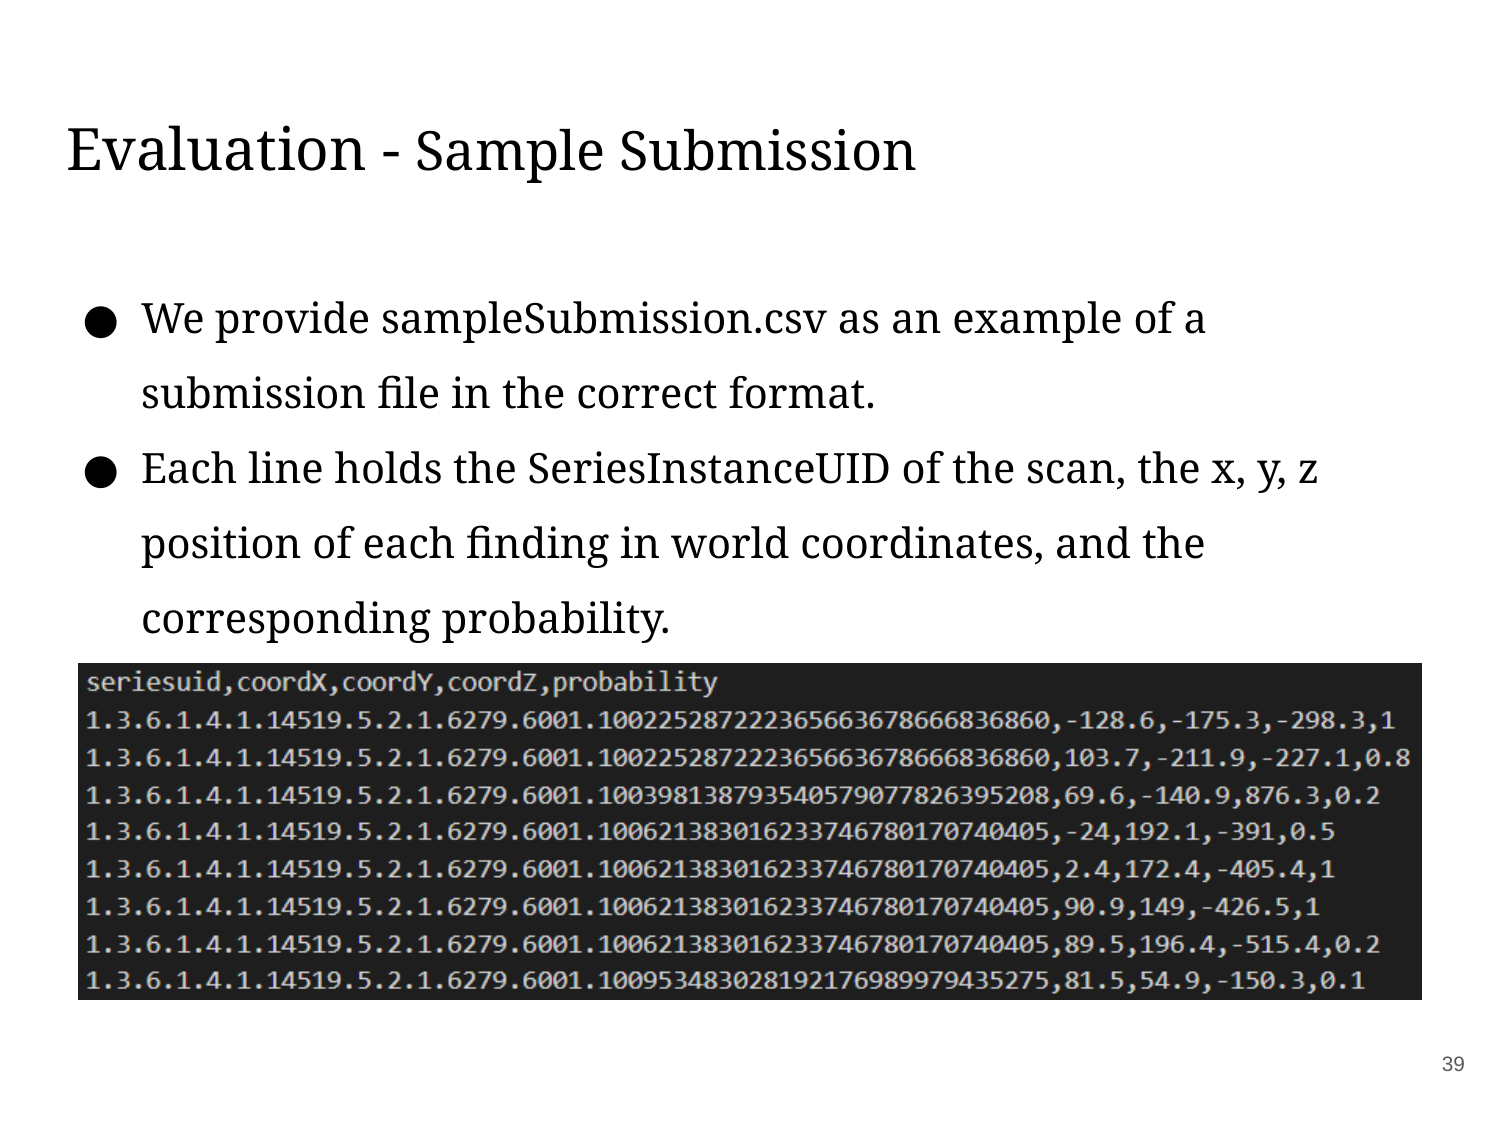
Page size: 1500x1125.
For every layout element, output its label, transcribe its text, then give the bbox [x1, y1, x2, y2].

slide_number ‹#› [1389, 1019, 1480, 1106]
title Evaluation - Sample Submission [51, 97, 1449, 223]
list We provide sampleSubmission.csv as an example of a submission file in the correct format. Each line holds the SeriesInstanceUID of the scan, the x, y, z position of each finding in world coordinates, and the corresponding probability. [51, 252, 1449, 1000]
picture [78, 663, 1422, 1000]
